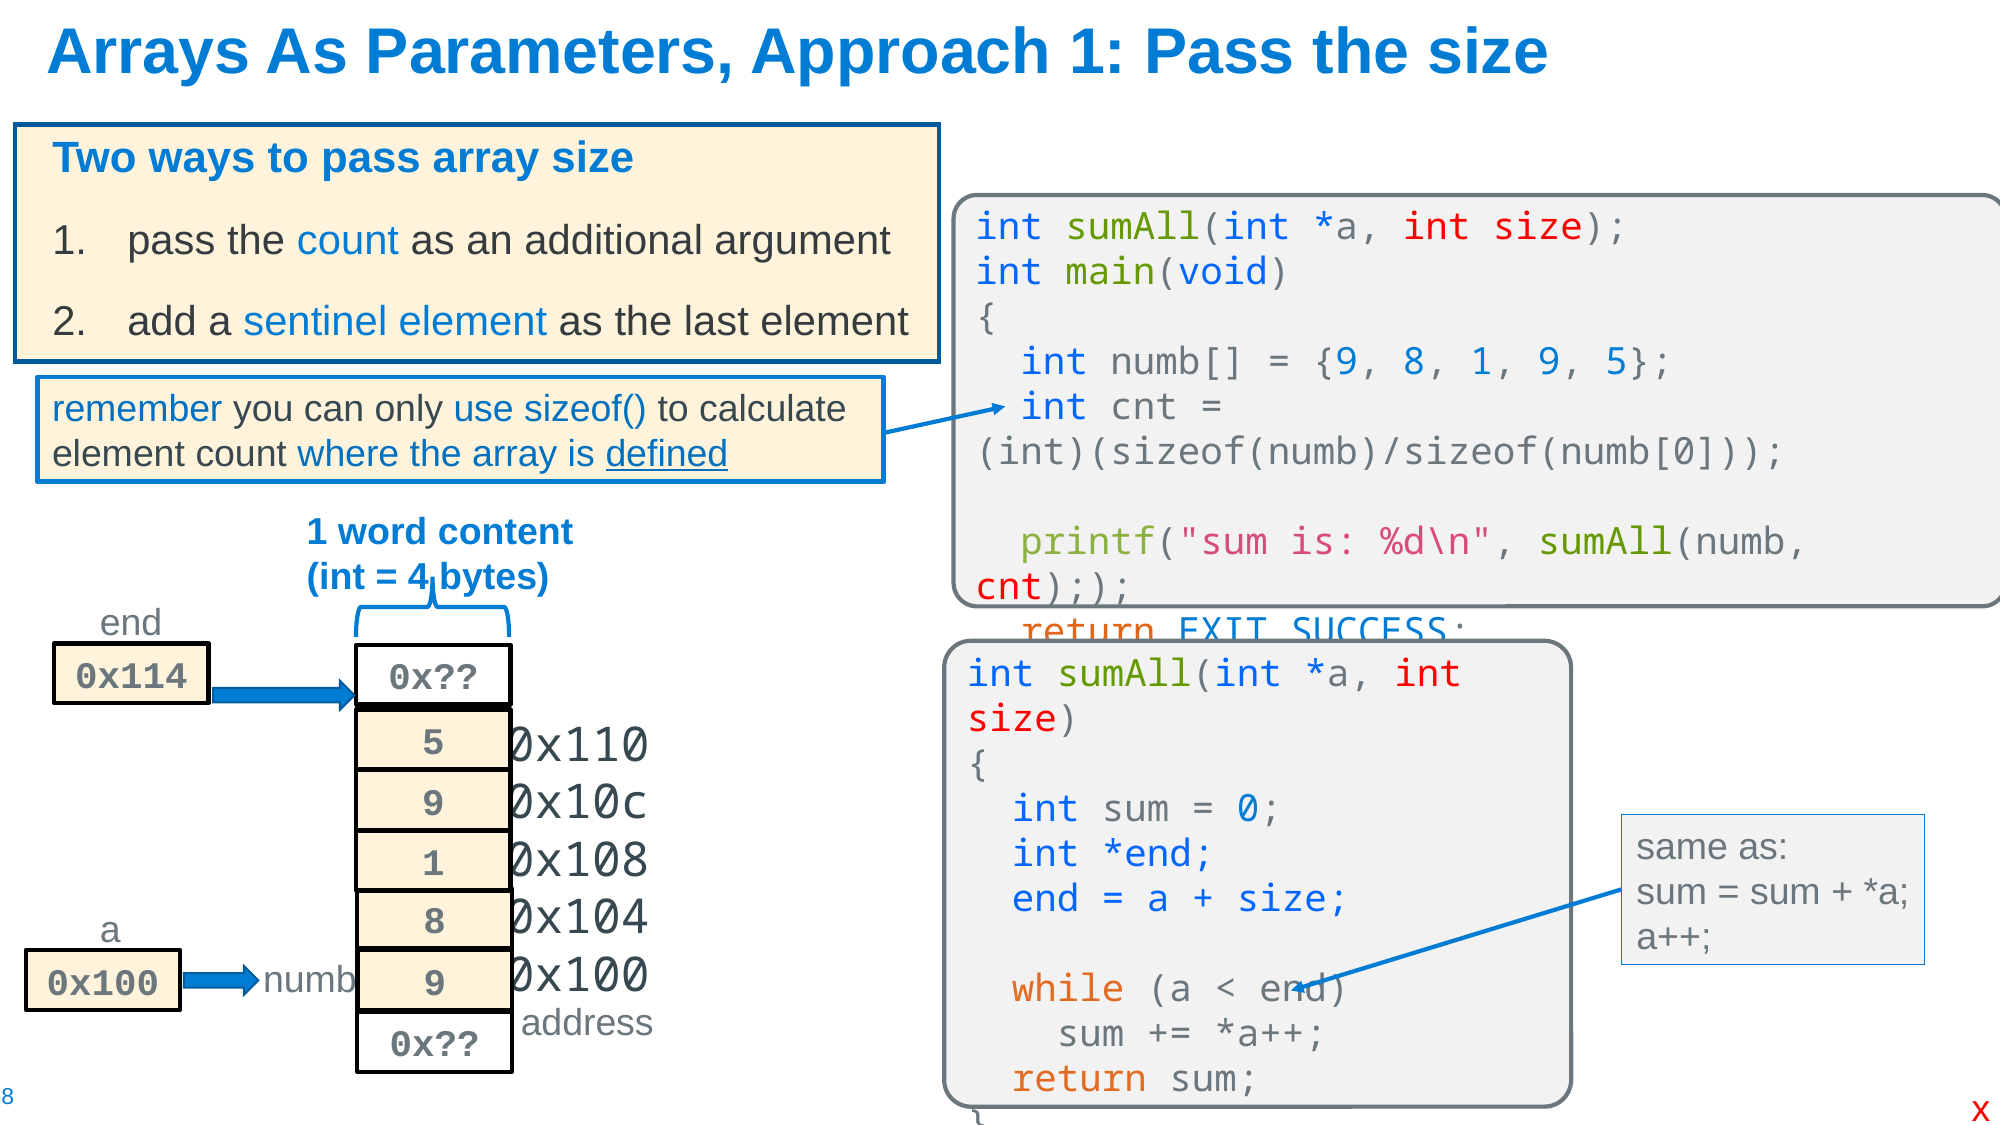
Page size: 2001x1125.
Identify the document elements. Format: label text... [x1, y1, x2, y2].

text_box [1291, 890, 1621, 991]
text_box [14, 123, 940, 362]
text_box int sumAll(int *a, int size) { int sum = 0; int *end; end = a + size; while (a < end) sum += *a++; return sum; } [944, 640, 1572, 1107]
text_box int sumAll(int *a, int size); int main(void) { int numb[] = {9, 8, 1, 9, 5}; int cnt = (int)(sizeof(numb)/sizeof(numb[0])); printf("sum is: %d\n", sumAll(numb, cnt);); return EXIT_SUCCESS; } [953, 194, 2000, 607]
list Two ways to pass array size pass the count as an additional argument add a sentinel element as the last element [37, 111, 960, 353]
title Arrays As Parameters, Approach 1: Pass the size [31, 21, 1957, 95]
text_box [37, 377, 1006, 484]
text_box x [1956, 1076, 2000, 1125]
text_box same as: sum = sum + *a; a++; [1621, 814, 1925, 965]
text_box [25, 499, 743, 1073]
